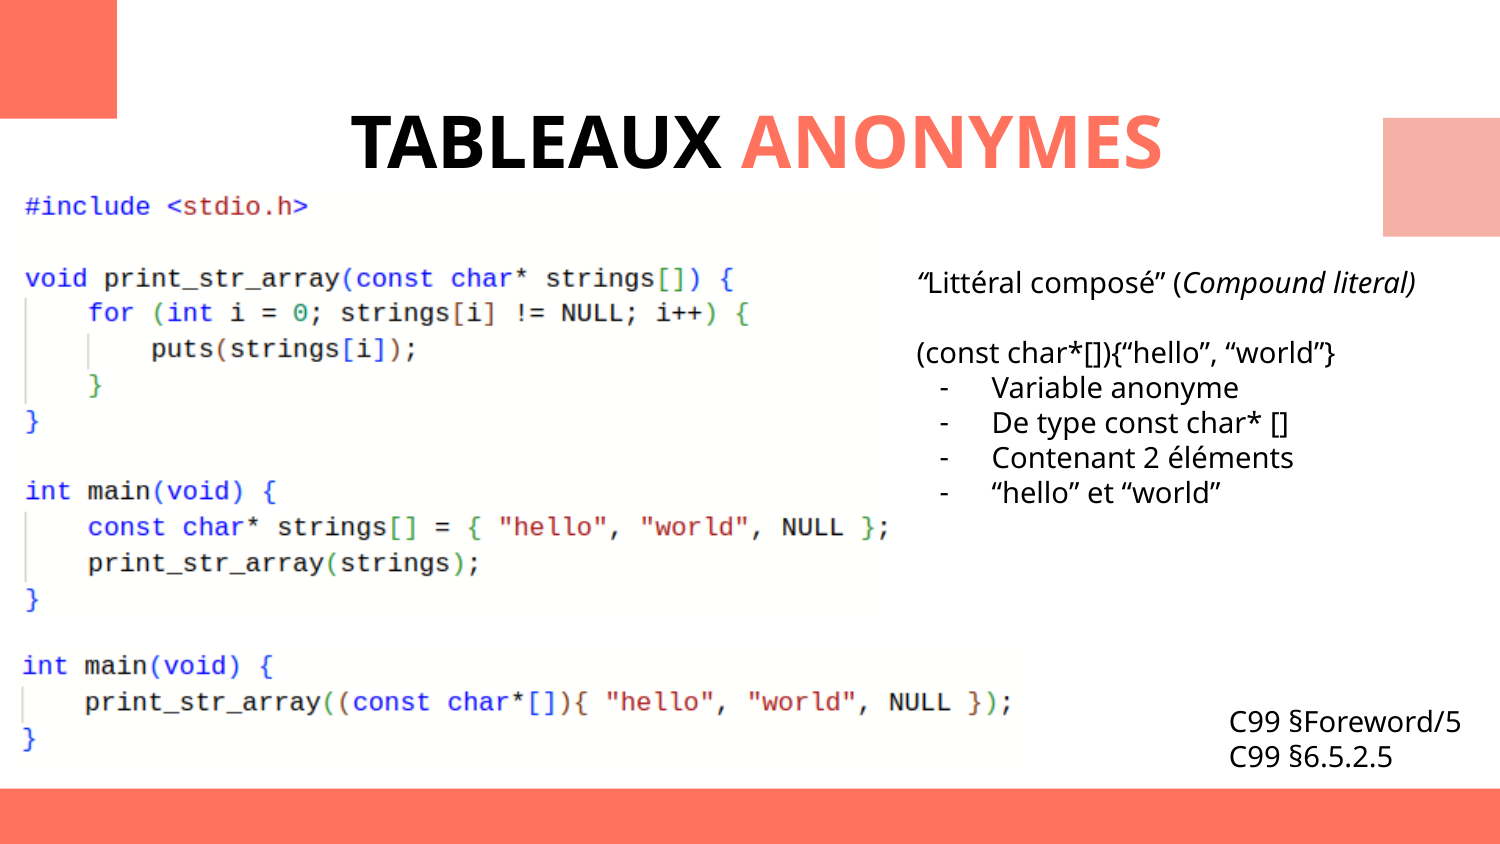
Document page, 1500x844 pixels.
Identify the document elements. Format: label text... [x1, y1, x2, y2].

picture [13, 646, 1021, 769]
text_box C99 §Foreword/5 C99 §6.5.2.5 [1213, 688, 1500, 787]
title TABLEAUX ANONYMES [105, 102, 1410, 177]
picture [13, 190, 890, 621]
text_box “Littéral composé” (Compound literal) (const char*[]){“hello”, “world”} Variable anonyme De type const char* [] Contenant 2 éléments “hello” et “world” [901, 249, 1500, 571]
